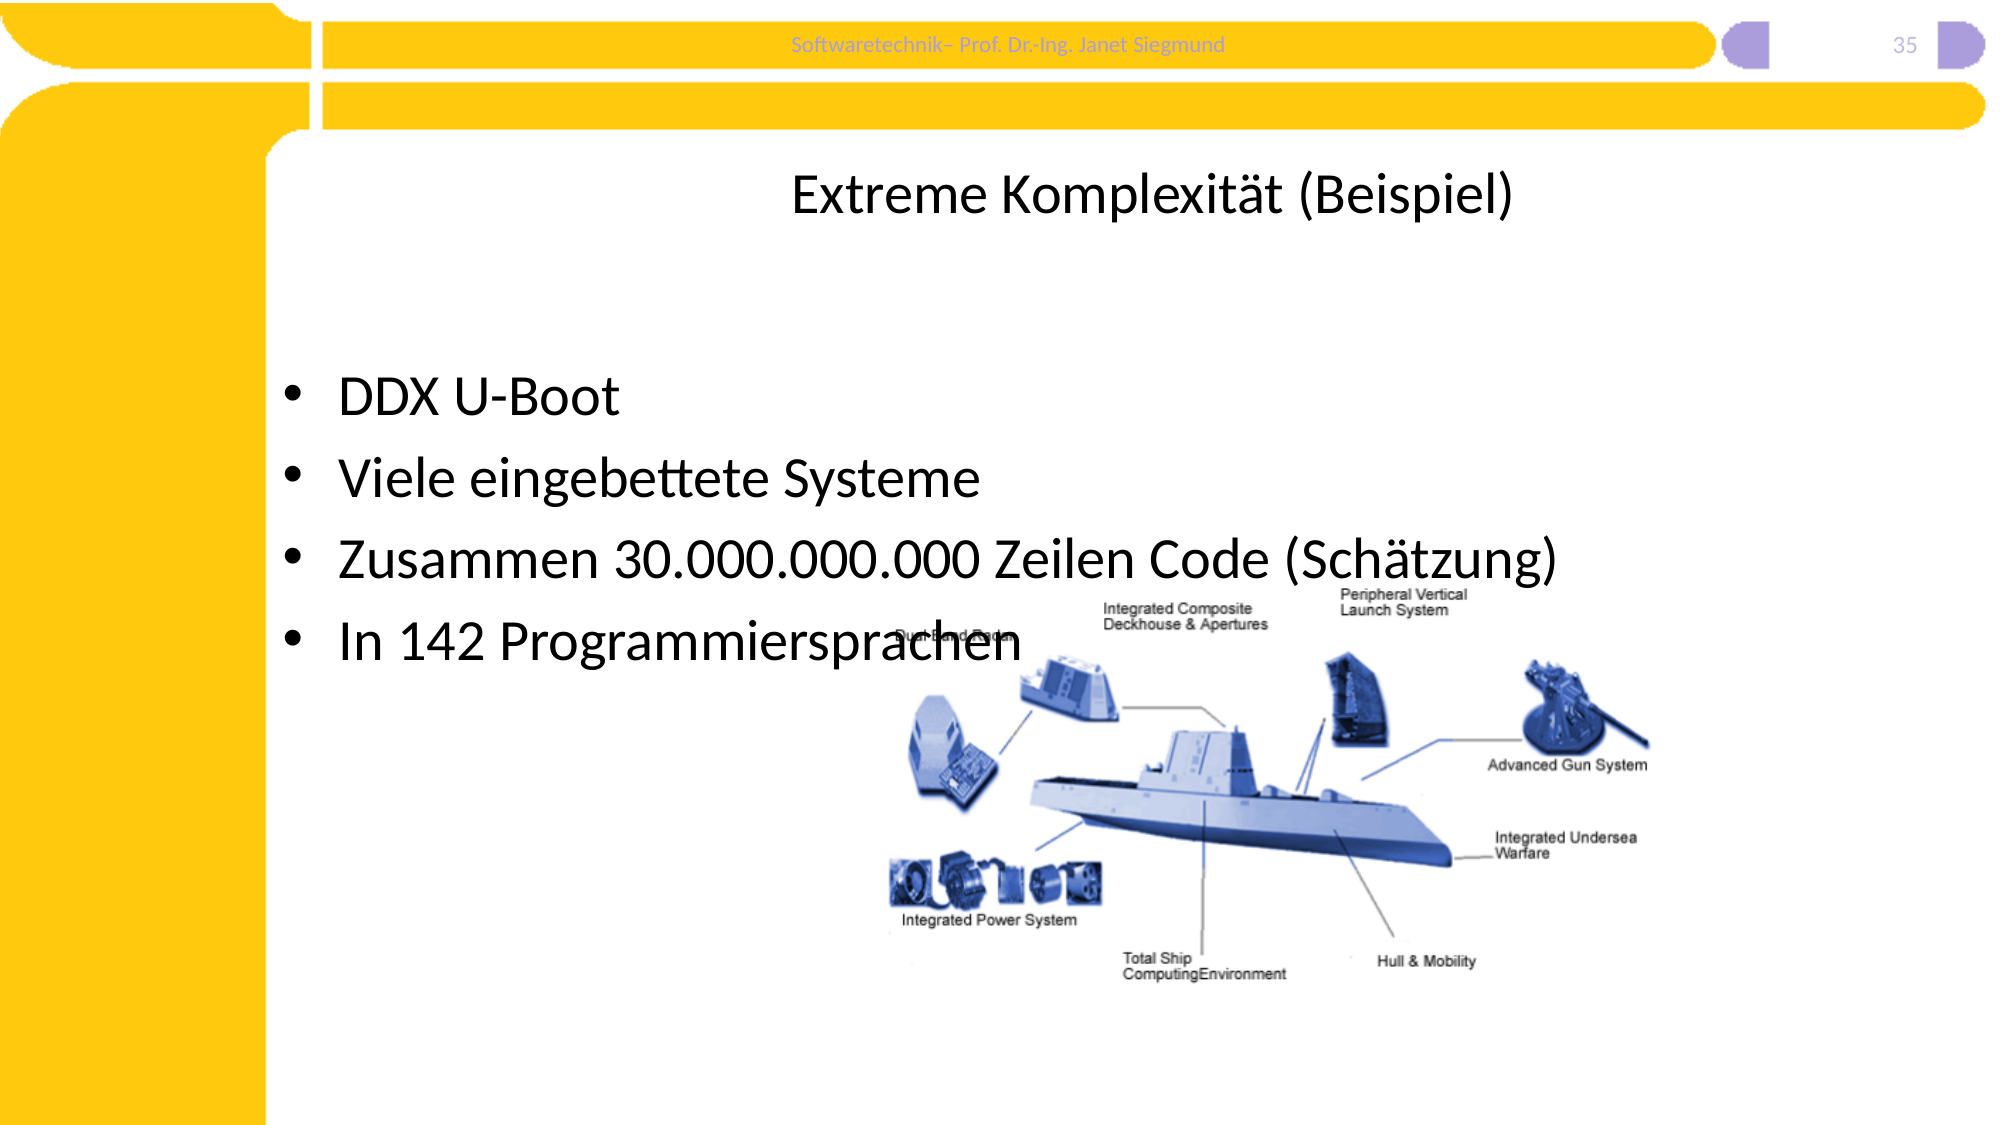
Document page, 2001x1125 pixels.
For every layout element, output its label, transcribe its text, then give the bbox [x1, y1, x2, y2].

picture [0, 3, 1999, 1125]
slide_number 35 [1767, 20, 1934, 67]
list DDX U-Boot Viele eingebettete Systeme Zusammen 30.000.000.000 Zeilen Code (Schätzung) In 142 Programmiersprachen [267, 349, 1993, 1104]
title Extreme Komplexität (Beispiel) [350, 137, 1957, 243]
